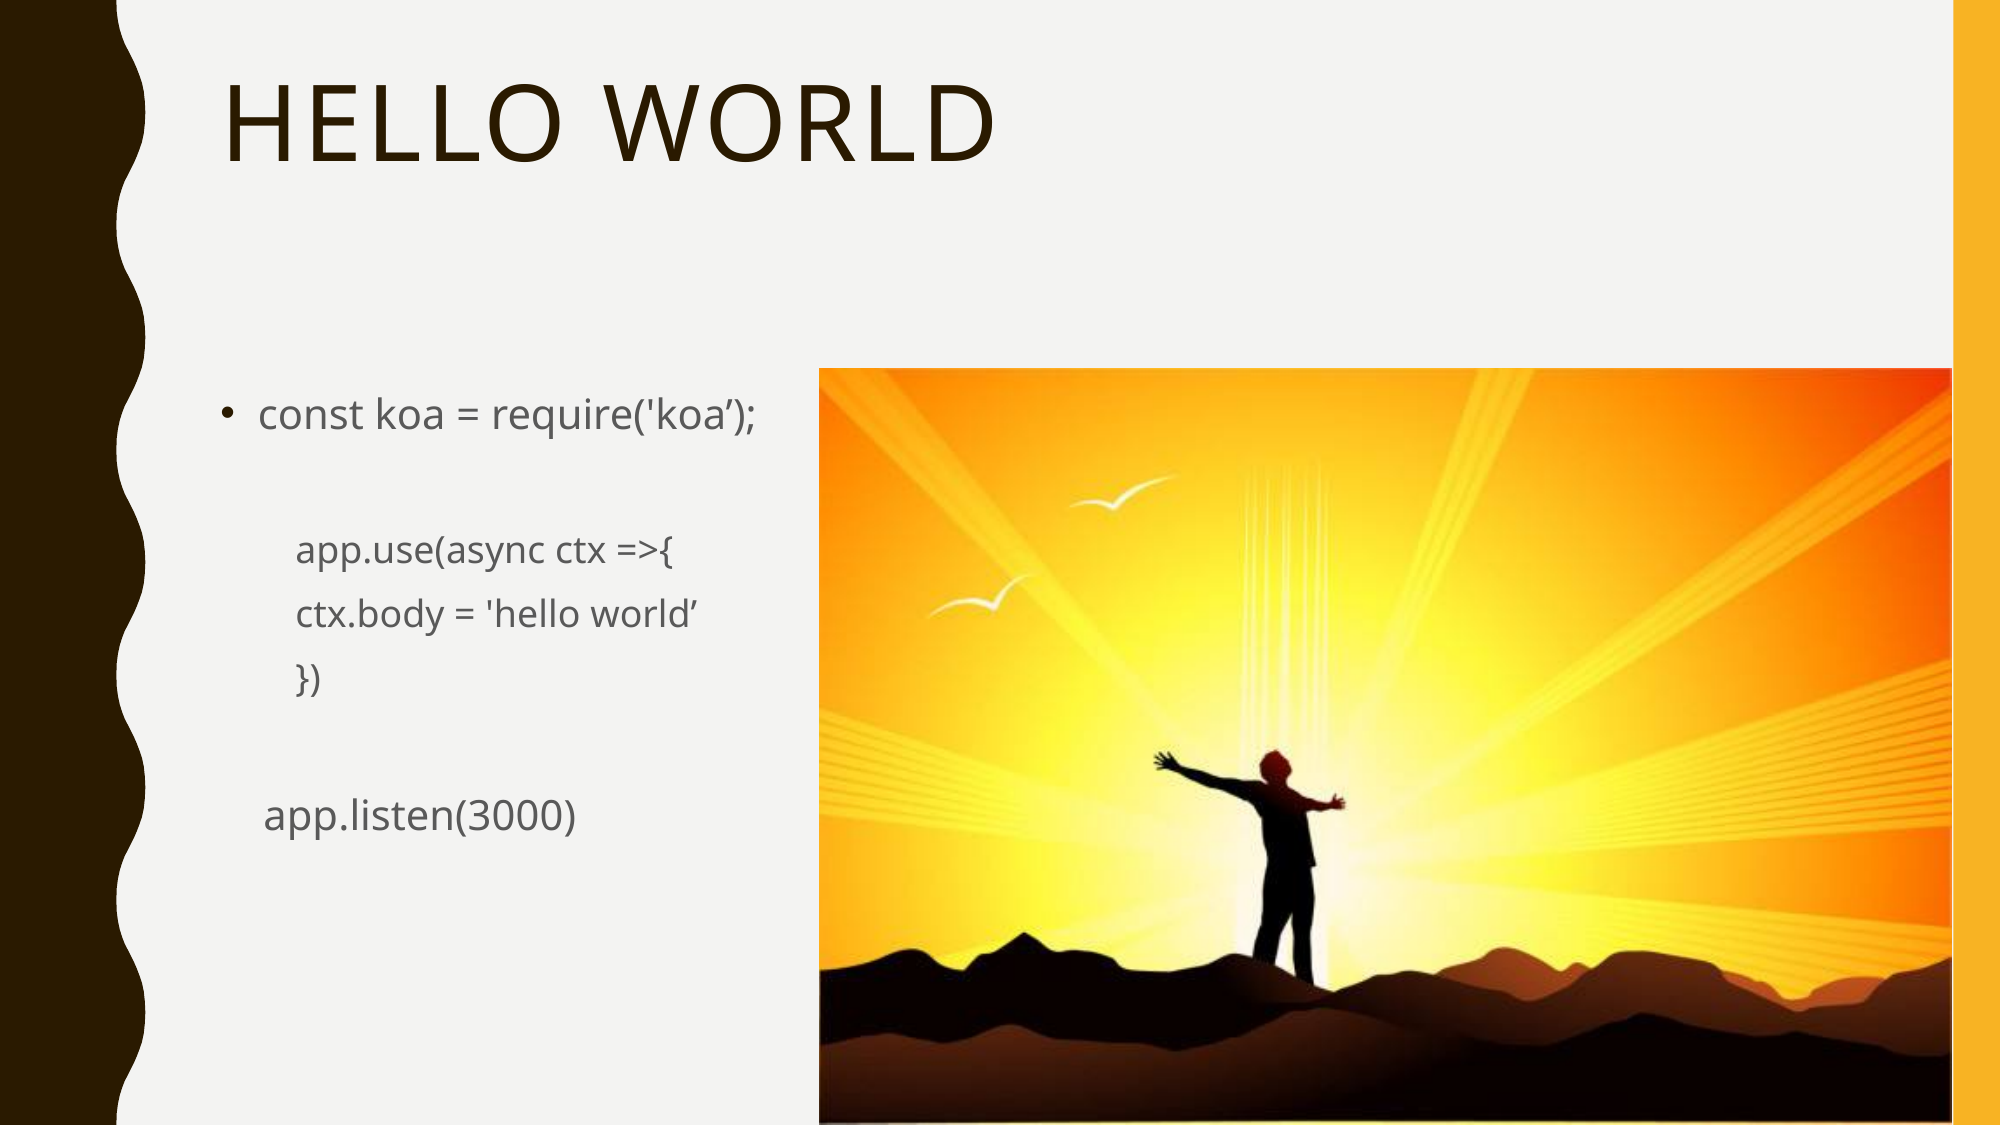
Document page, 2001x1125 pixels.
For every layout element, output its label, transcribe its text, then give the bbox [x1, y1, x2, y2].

list const koa = require('koa’); app.use(async ctx =>{ ctx.body = 'hello world’ }) app.listen(3000) [205, 375, 819, 965]
title Hello world [205, 62, 1875, 308]
picture [819, 368, 1952, 1125]
